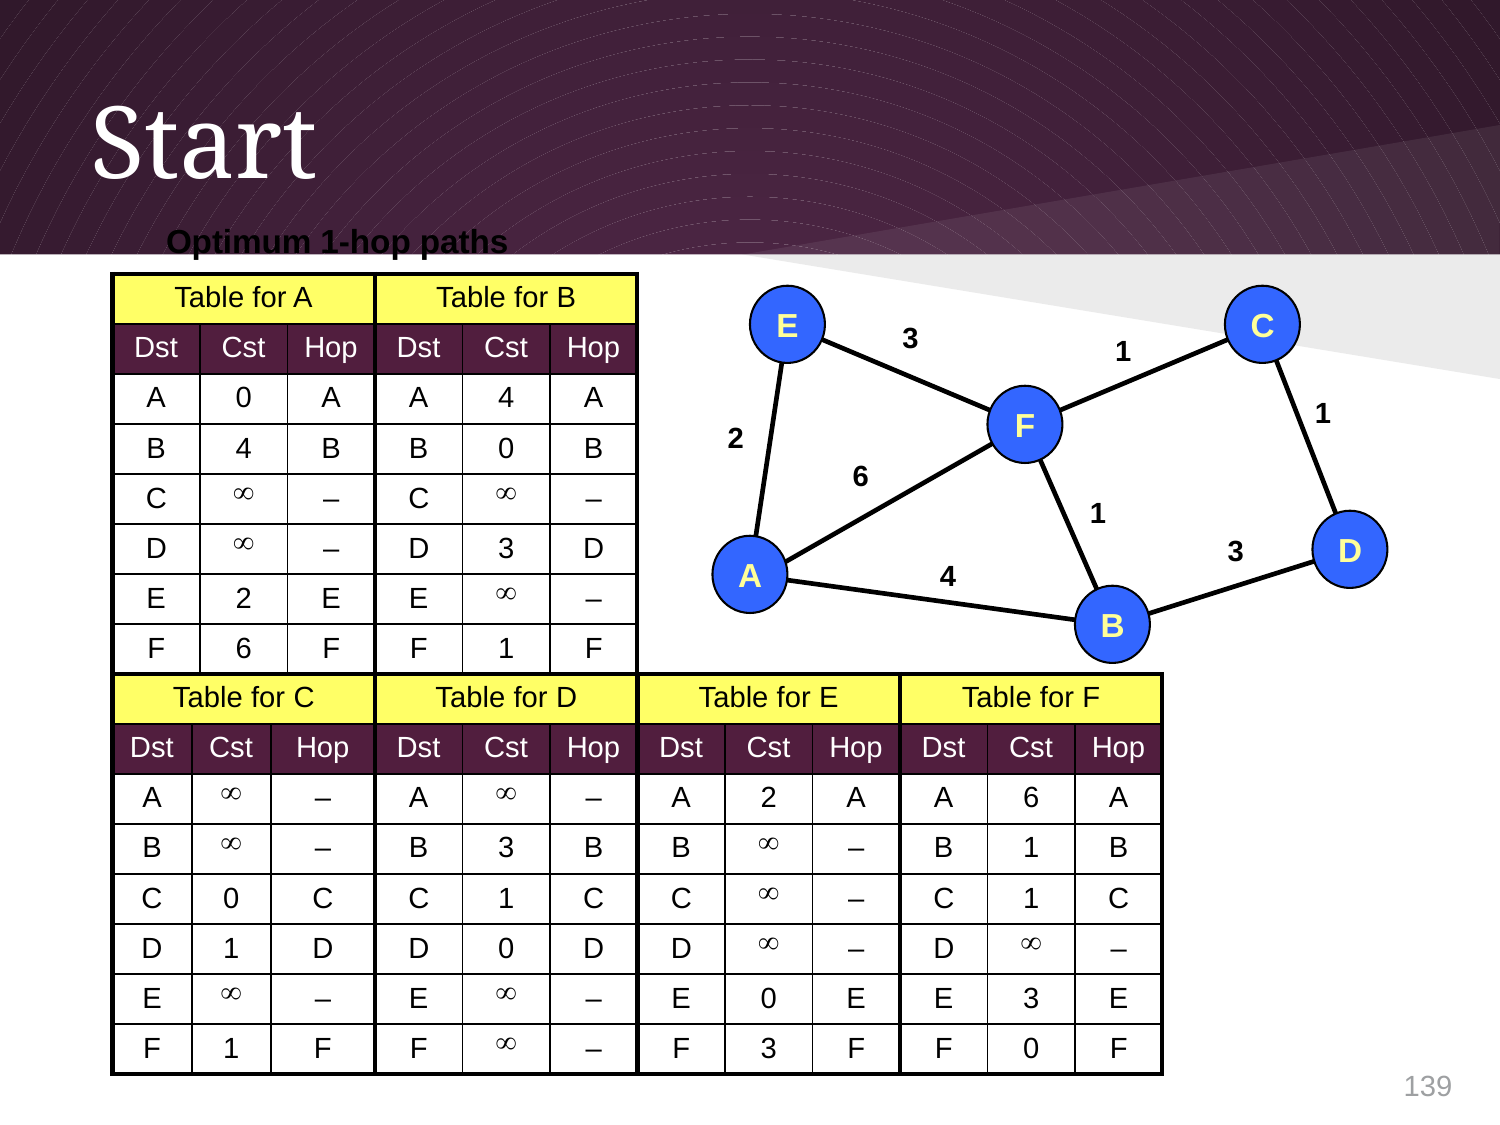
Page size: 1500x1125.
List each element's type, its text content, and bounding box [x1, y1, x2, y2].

table_cell  [193, 775, 270, 823]
slide_number 138 [1389, 1060, 1500, 1106]
table_cell Cst [201, 325, 287, 373]
table_header Table for E [640, 676, 898, 723]
table_cell C [115, 875, 191, 923]
table_cell D [551, 925, 635, 973]
text_box F [987, 385, 1063, 463]
text_box 3 [1212, 524, 1259, 575]
table_cell – [288, 525, 373, 573]
table_cell – [272, 975, 373, 1023]
table_cell A [288, 375, 373, 423]
text_box 1 [1075, 487, 1122, 538]
table_cell A [377, 375, 462, 423]
table_cell B [377, 425, 462, 473]
table_cell E [377, 575, 462, 623]
table_cell Dst [115, 325, 199, 373]
table_cell B [1076, 825, 1160, 873]
table_cell E [377, 975, 462, 1023]
table_cell Dst [902, 725, 987, 773]
table_cell D [115, 925, 191, 973]
table_cell Dst [377, 725, 462, 773]
table_cell B [377, 825, 462, 873]
table_cell E [115, 975, 191, 1023]
text_box A [712, 535, 788, 613]
table_cell 0 [726, 975, 812, 1023]
table_cell Hop [288, 325, 373, 373]
table_cell – [813, 875, 898, 923]
table_cell F [1076, 1025, 1160, 1072]
table_header Table for F [902, 676, 1160, 723]
table_cell 1 [463, 625, 549, 672]
table_cell  [726, 925, 812, 973]
table_cell Cst [988, 725, 1074, 773]
table_cell E [115, 575, 199, 623]
table_cell C [115, 475, 199, 523]
table_cell – [551, 1025, 635, 1072]
table_cell Cst [463, 325, 549, 373]
table_cell B [640, 825, 724, 873]
table_cell – [813, 825, 898, 873]
table_cell 1 [463, 875, 549, 923]
table_cell D [377, 525, 462, 573]
table_cell B [902, 825, 987, 873]
table_cell D [272, 925, 373, 973]
table_cell  [201, 525, 287, 573]
table_header Table for B [377, 276, 635, 323]
table_cell Hop [1076, 725, 1160, 773]
table_cell – [551, 775, 635, 823]
table_cell  [193, 825, 270, 873]
table_cell 0 [463, 925, 549, 973]
table_cell E [1076, 975, 1160, 1023]
table_cell  [193, 975, 270, 1023]
table_cell A [115, 775, 191, 823]
table_cell C [902, 875, 987, 923]
table_cell F [115, 1025, 191, 1072]
table_cell A [1076, 775, 1160, 823]
text_box 1 [1100, 324, 1147, 375]
table_cell F [813, 1025, 898, 1072]
table_cell A [640, 775, 724, 823]
table_cell Dst [115, 725, 191, 773]
table_header Table for D [377, 676, 635, 723]
table_cell – [272, 775, 373, 823]
text_box C [1224, 285, 1300, 363]
table_cell A [115, 375, 199, 423]
table_cell 2 [726, 775, 812, 823]
table_cell Cst [463, 725, 549, 773]
table_cell 0 [201, 375, 287, 423]
table_cell B [115, 425, 199, 473]
table_cell  [988, 925, 1074, 973]
table_cell B [115, 825, 191, 873]
table_cell F [551, 625, 635, 672]
table_cell 1 [988, 825, 1074, 873]
table_cell E [813, 975, 898, 1023]
table_cell 1 [193, 1025, 270, 1072]
table_cell D [902, 925, 987, 973]
table_cell  [463, 975, 549, 1023]
table_cell – [272, 825, 373, 873]
table_cell D [115, 525, 199, 573]
table_cell 1 [988, 875, 1074, 923]
table_cell 0 [988, 1025, 1074, 1072]
table_cell 0 [463, 425, 549, 473]
table_cell C [377, 875, 462, 923]
table_cell A [551, 375, 635, 423]
table_cell Cst [193, 725, 270, 773]
table_cell F [377, 1025, 462, 1072]
table_cell F [902, 1025, 987, 1072]
table_cell D [551, 525, 635, 573]
table_cell C [377, 475, 462, 523]
text_box B [1074, 585, 1150, 663]
table_cell E [640, 975, 724, 1023]
table_cell – [813, 925, 898, 973]
table_cell F [640, 1025, 724, 1072]
table_cell A [902, 775, 987, 823]
table_cell Hop [551, 325, 635, 373]
table_cell F [115, 625, 199, 672]
table_cell – [551, 975, 635, 1023]
table_cell  [463, 775, 549, 823]
table_cell B [551, 825, 635, 873]
table_cell 3 [988, 975, 1074, 1023]
table_cell – [551, 575, 635, 623]
table_cell C [640, 875, 724, 923]
table_cell  [726, 875, 812, 923]
table_cell E [902, 975, 987, 1023]
table_cell 3 [726, 1025, 812, 1072]
table_cell Hop [813, 725, 898, 773]
table_cell  [463, 1025, 549, 1072]
table_cell D [640, 925, 724, 973]
table_cell C [551, 875, 635, 923]
text_box 6 [837, 449, 884, 500]
title Start [75, 45, 1425, 233]
table_cell Dst [377, 325, 462, 373]
text_box E [749, 285, 825, 363]
table_cell – [551, 475, 635, 523]
table_cell F [272, 1025, 373, 1072]
table_cell  [463, 575, 549, 623]
table_cell A [813, 775, 898, 823]
table_cell A [377, 775, 462, 823]
table_cell 3 [463, 525, 549, 573]
table_cell 4 [463, 375, 549, 423]
table_cell 2 [201, 575, 287, 623]
text_box 1 [1300, 387, 1347, 438]
table_cell 4 [201, 425, 287, 473]
table_cell Hop [551, 725, 635, 773]
table_cell 0 [193, 875, 270, 923]
table_cell 1 [193, 925, 270, 973]
table_cell  [726, 825, 812, 873]
table_cell Dst [640, 725, 724, 773]
table_header Table for C [115, 676, 373, 723]
table_cell C [1076, 875, 1160, 923]
table_header Table for A [115, 276, 373, 323]
table_cell 6 [201, 625, 287, 672]
table_cell E [288, 575, 373, 623]
table_cell  [201, 475, 287, 523]
table_cell 6 [988, 775, 1074, 823]
text_box Optimum 1-hop paths [151, 212, 524, 268]
table_cell – [1076, 925, 1160, 973]
text_box 3 [887, 312, 934, 363]
table_cell D [377, 925, 462, 973]
table_cell B [288, 425, 373, 473]
table_cell F [288, 625, 373, 672]
table_cell Cst [726, 725, 812, 773]
table_cell – [288, 475, 373, 523]
table_cell B [551, 425, 635, 473]
table_cell C [272, 875, 373, 923]
text_box D [1312, 510, 1388, 588]
table_cell  [463, 475, 549, 523]
text_box 4 [925, 549, 972, 600]
table_cell Hop [272, 725, 373, 773]
table_cell 3 [463, 825, 549, 873]
table_cell F [377, 625, 462, 672]
text_box 2 [712, 412, 759, 463]
